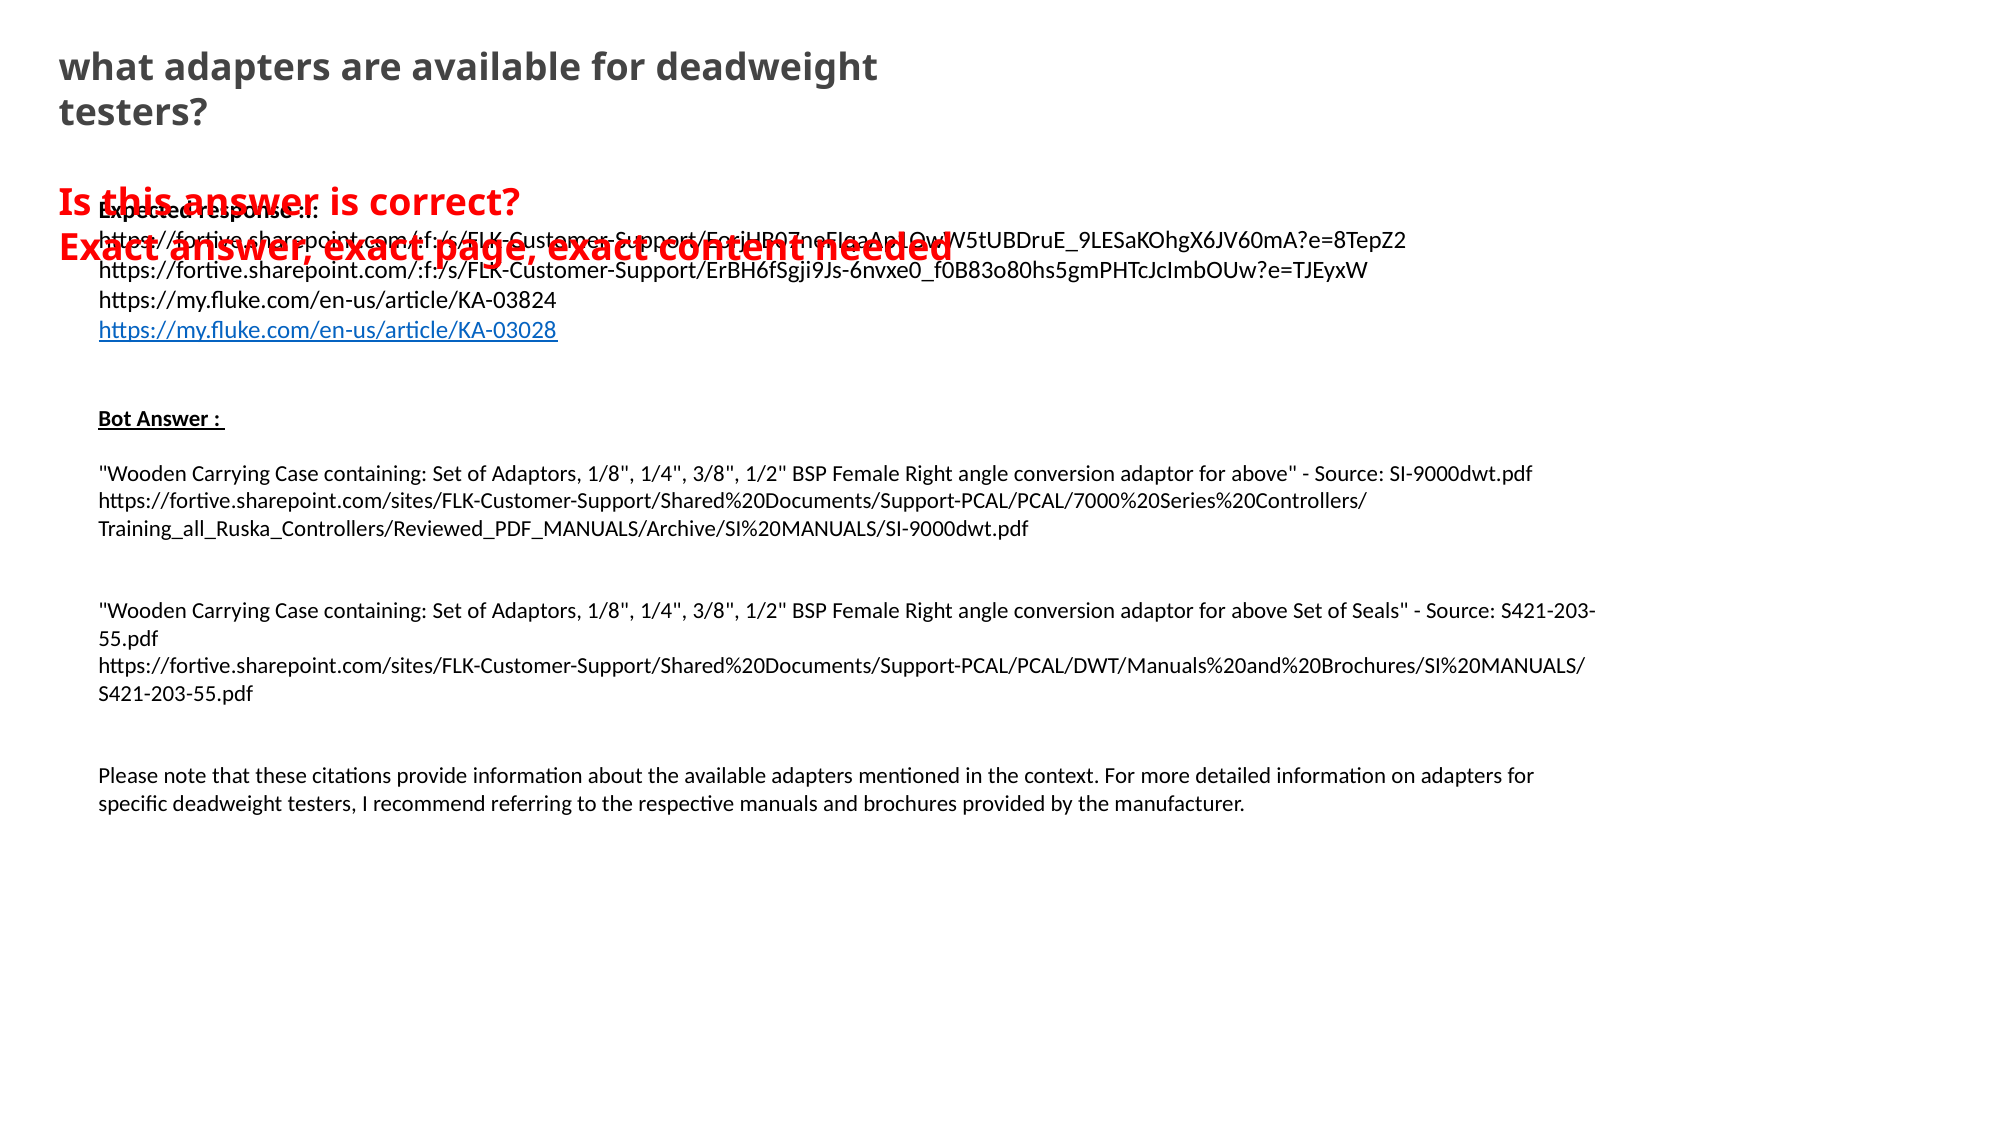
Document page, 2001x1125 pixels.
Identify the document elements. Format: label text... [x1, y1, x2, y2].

text_box what adapters are available for deadweight testers? Is this answer is correct? Exact answer, exact page, exact content needed [43, 35, 1044, 275]
text_box Expected response ::: https://fortive.sharepoint.com/:f:/s/FLK-Customer-Support/EorjHB07neFIqaAp1OwW5tUBDruE_9LESaKOhgX6JV60mA?e=8TepZ2 https://fortive.sharepoint.com/:f:/s/FLK-Customer-Support/ErBH6fSgji9Js-6nvxe0_f0B83o80hs5gmPHTcJcImbOUw?e=TJEyxW https://my.fluke.com/en-us/article/KA-03824 https://my.fluke.com/en-us/article/KA-03028 [83, 186, 1767, 352]
text_box Bot Answer : "Wooden Carrying Case containing: Set of Adaptors, 1/8", 1/4", 3/8", 1/2" BSP Female Right angle conversion adaptor for above" - Source: SI-9000dwt.pdf https://fortive.sharepoint.com/sites/FLK-Customer-Support/Shared%20Documents/Support-PCAL/PCAL/7000%20Series%20Controllers/Training_all_Ruska_Controllers/Reviewed_PDF_MANUALS/Archive/SI%20MANUALS/SI-9000dwt.pdf "Wooden Carrying Case containing: Set of Adaptors, 1/8", 1/4", 3/8", 1/2" BSP Female Right angle conversion adaptor for above Set of Seals" - Source: S421-203-55.pdf https://fortive.sharepoint.com/sites/FLK-Customer-Support/Shared%20Documents/Support-PCAL/PCAL/DWT/Manuals%20and%20Brochures/SI%20MANUALS/S421-203-55.pdf Please note that these citations provide information about the available adapters mentioned in the context. For more detailed information on adapters for specific deadweight testers, I recommend referring to the respective manuals and brochures provided by the manufacturer. [83, 368, 1624, 823]
